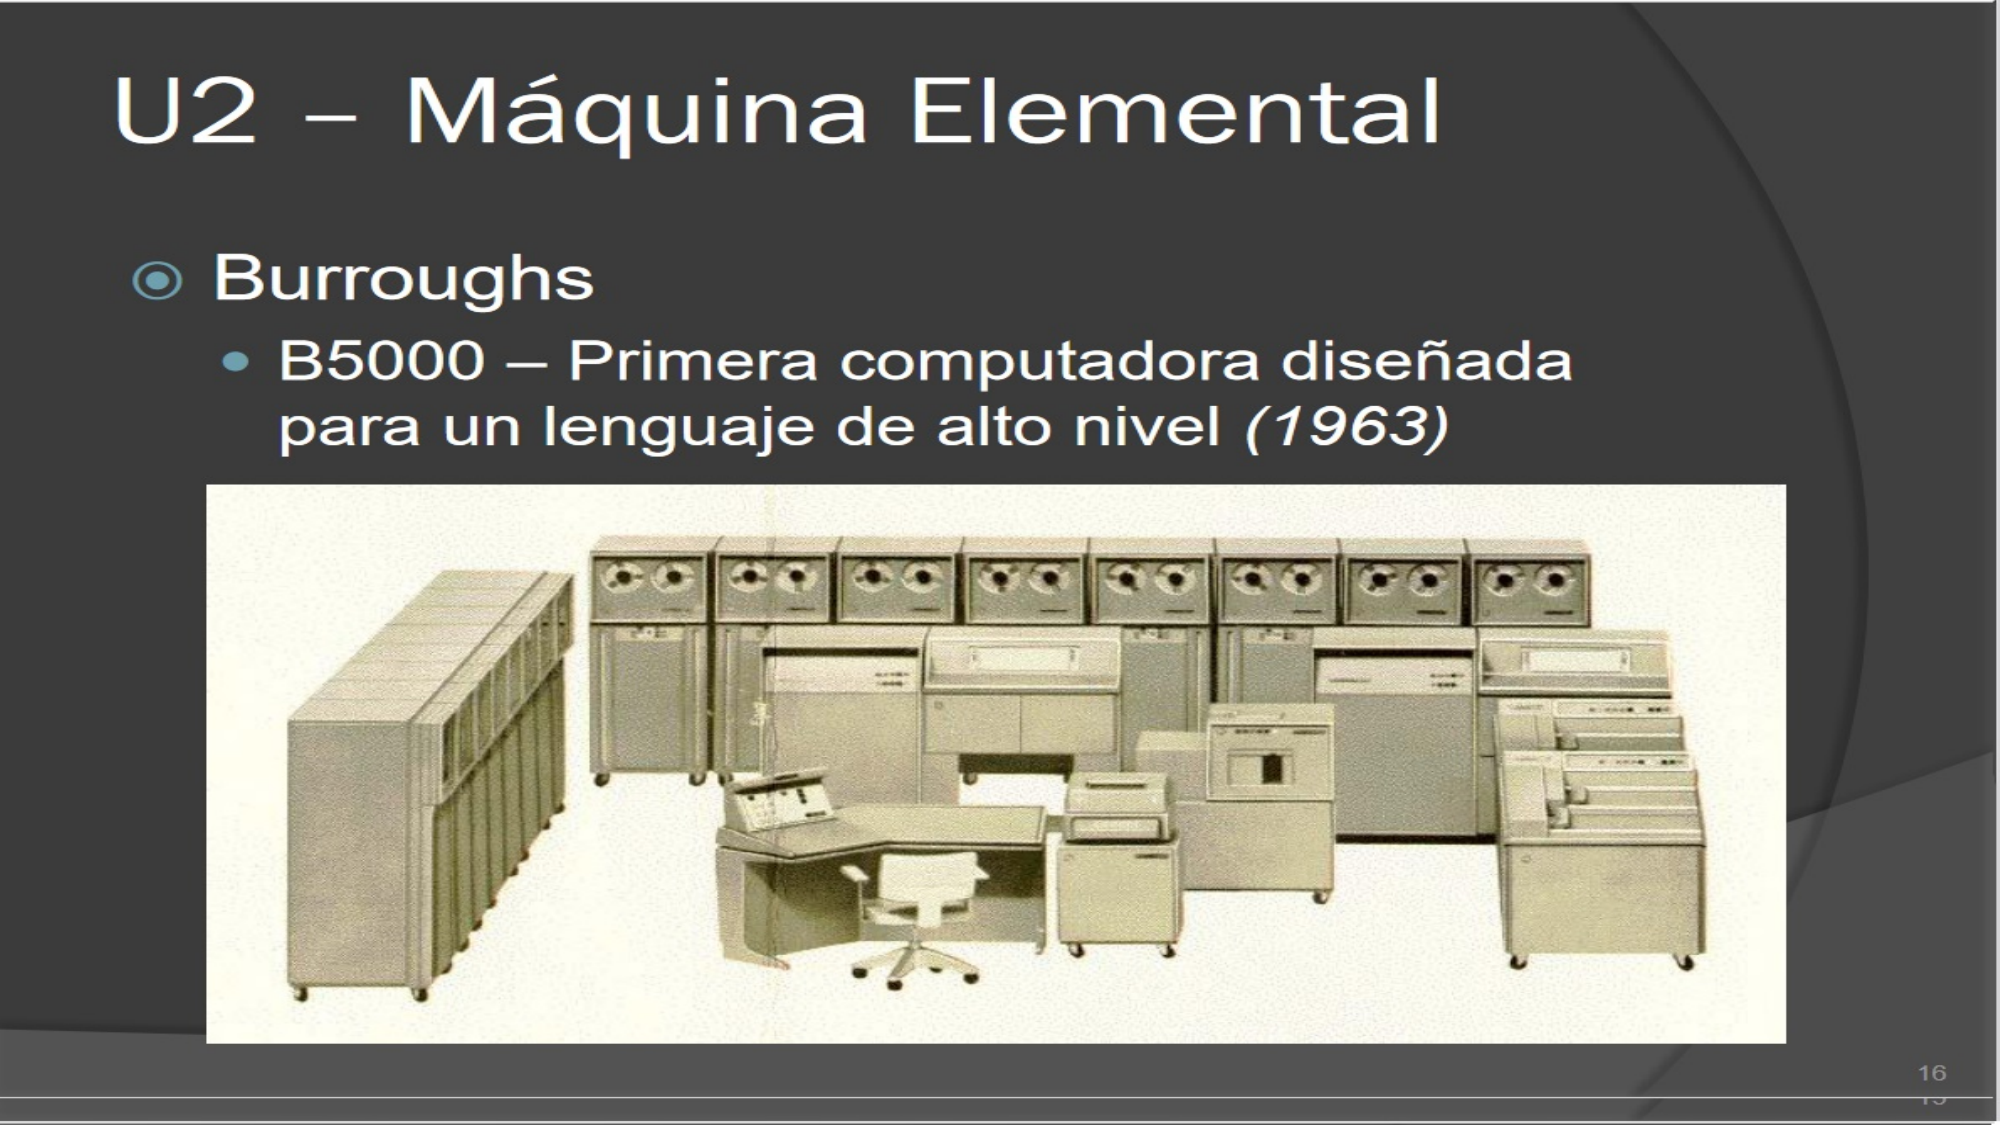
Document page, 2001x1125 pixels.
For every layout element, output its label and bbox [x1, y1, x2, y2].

list [0, 0, 2000, 1125]
